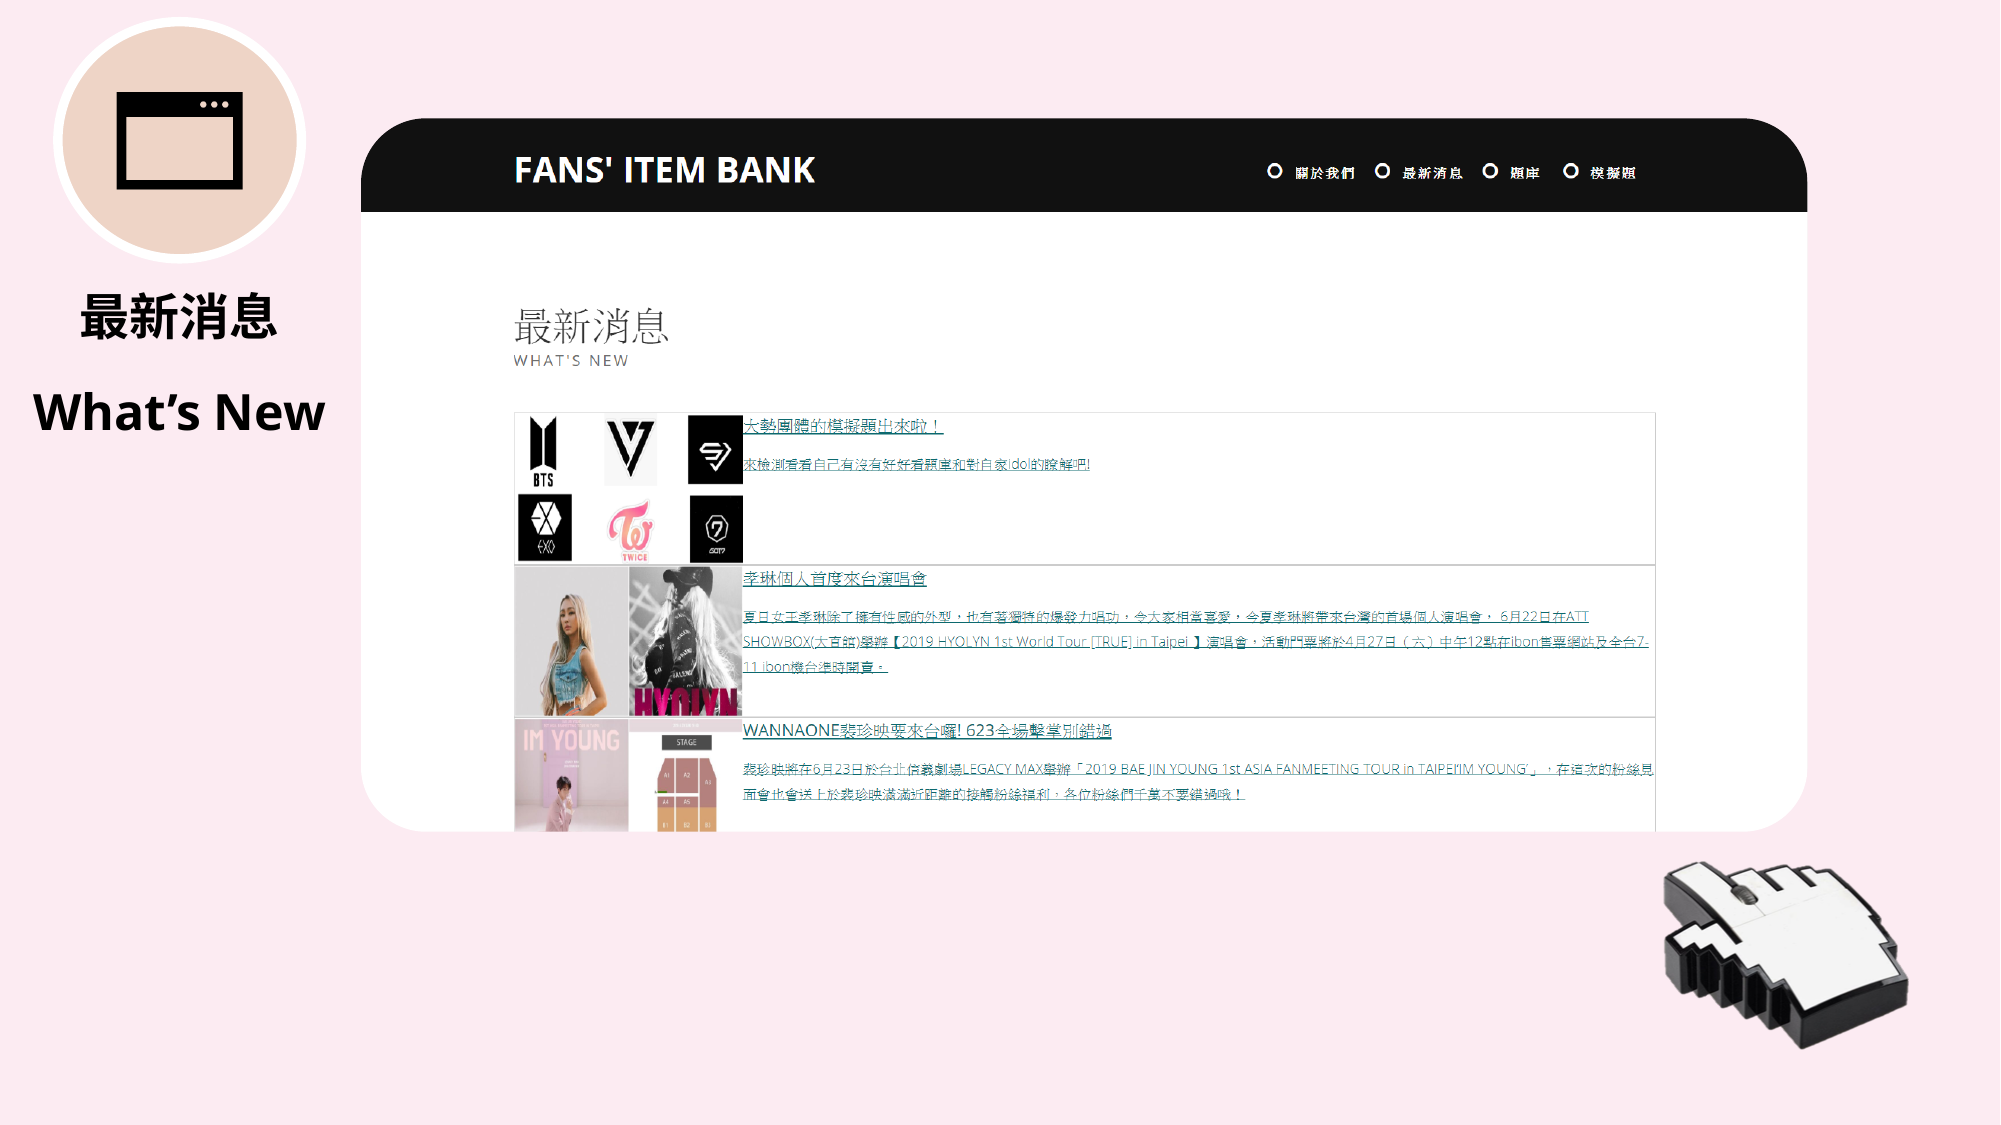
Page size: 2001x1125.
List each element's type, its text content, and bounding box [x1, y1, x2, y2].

picture [360, 118, 2000, 1125]
picture [104, 65, 255, 216]
text_box [56, 20, 303, 260]
text_box 最新消息 [0, 278, 360, 353]
text_box What’s New [0, 373, 360, 449]
